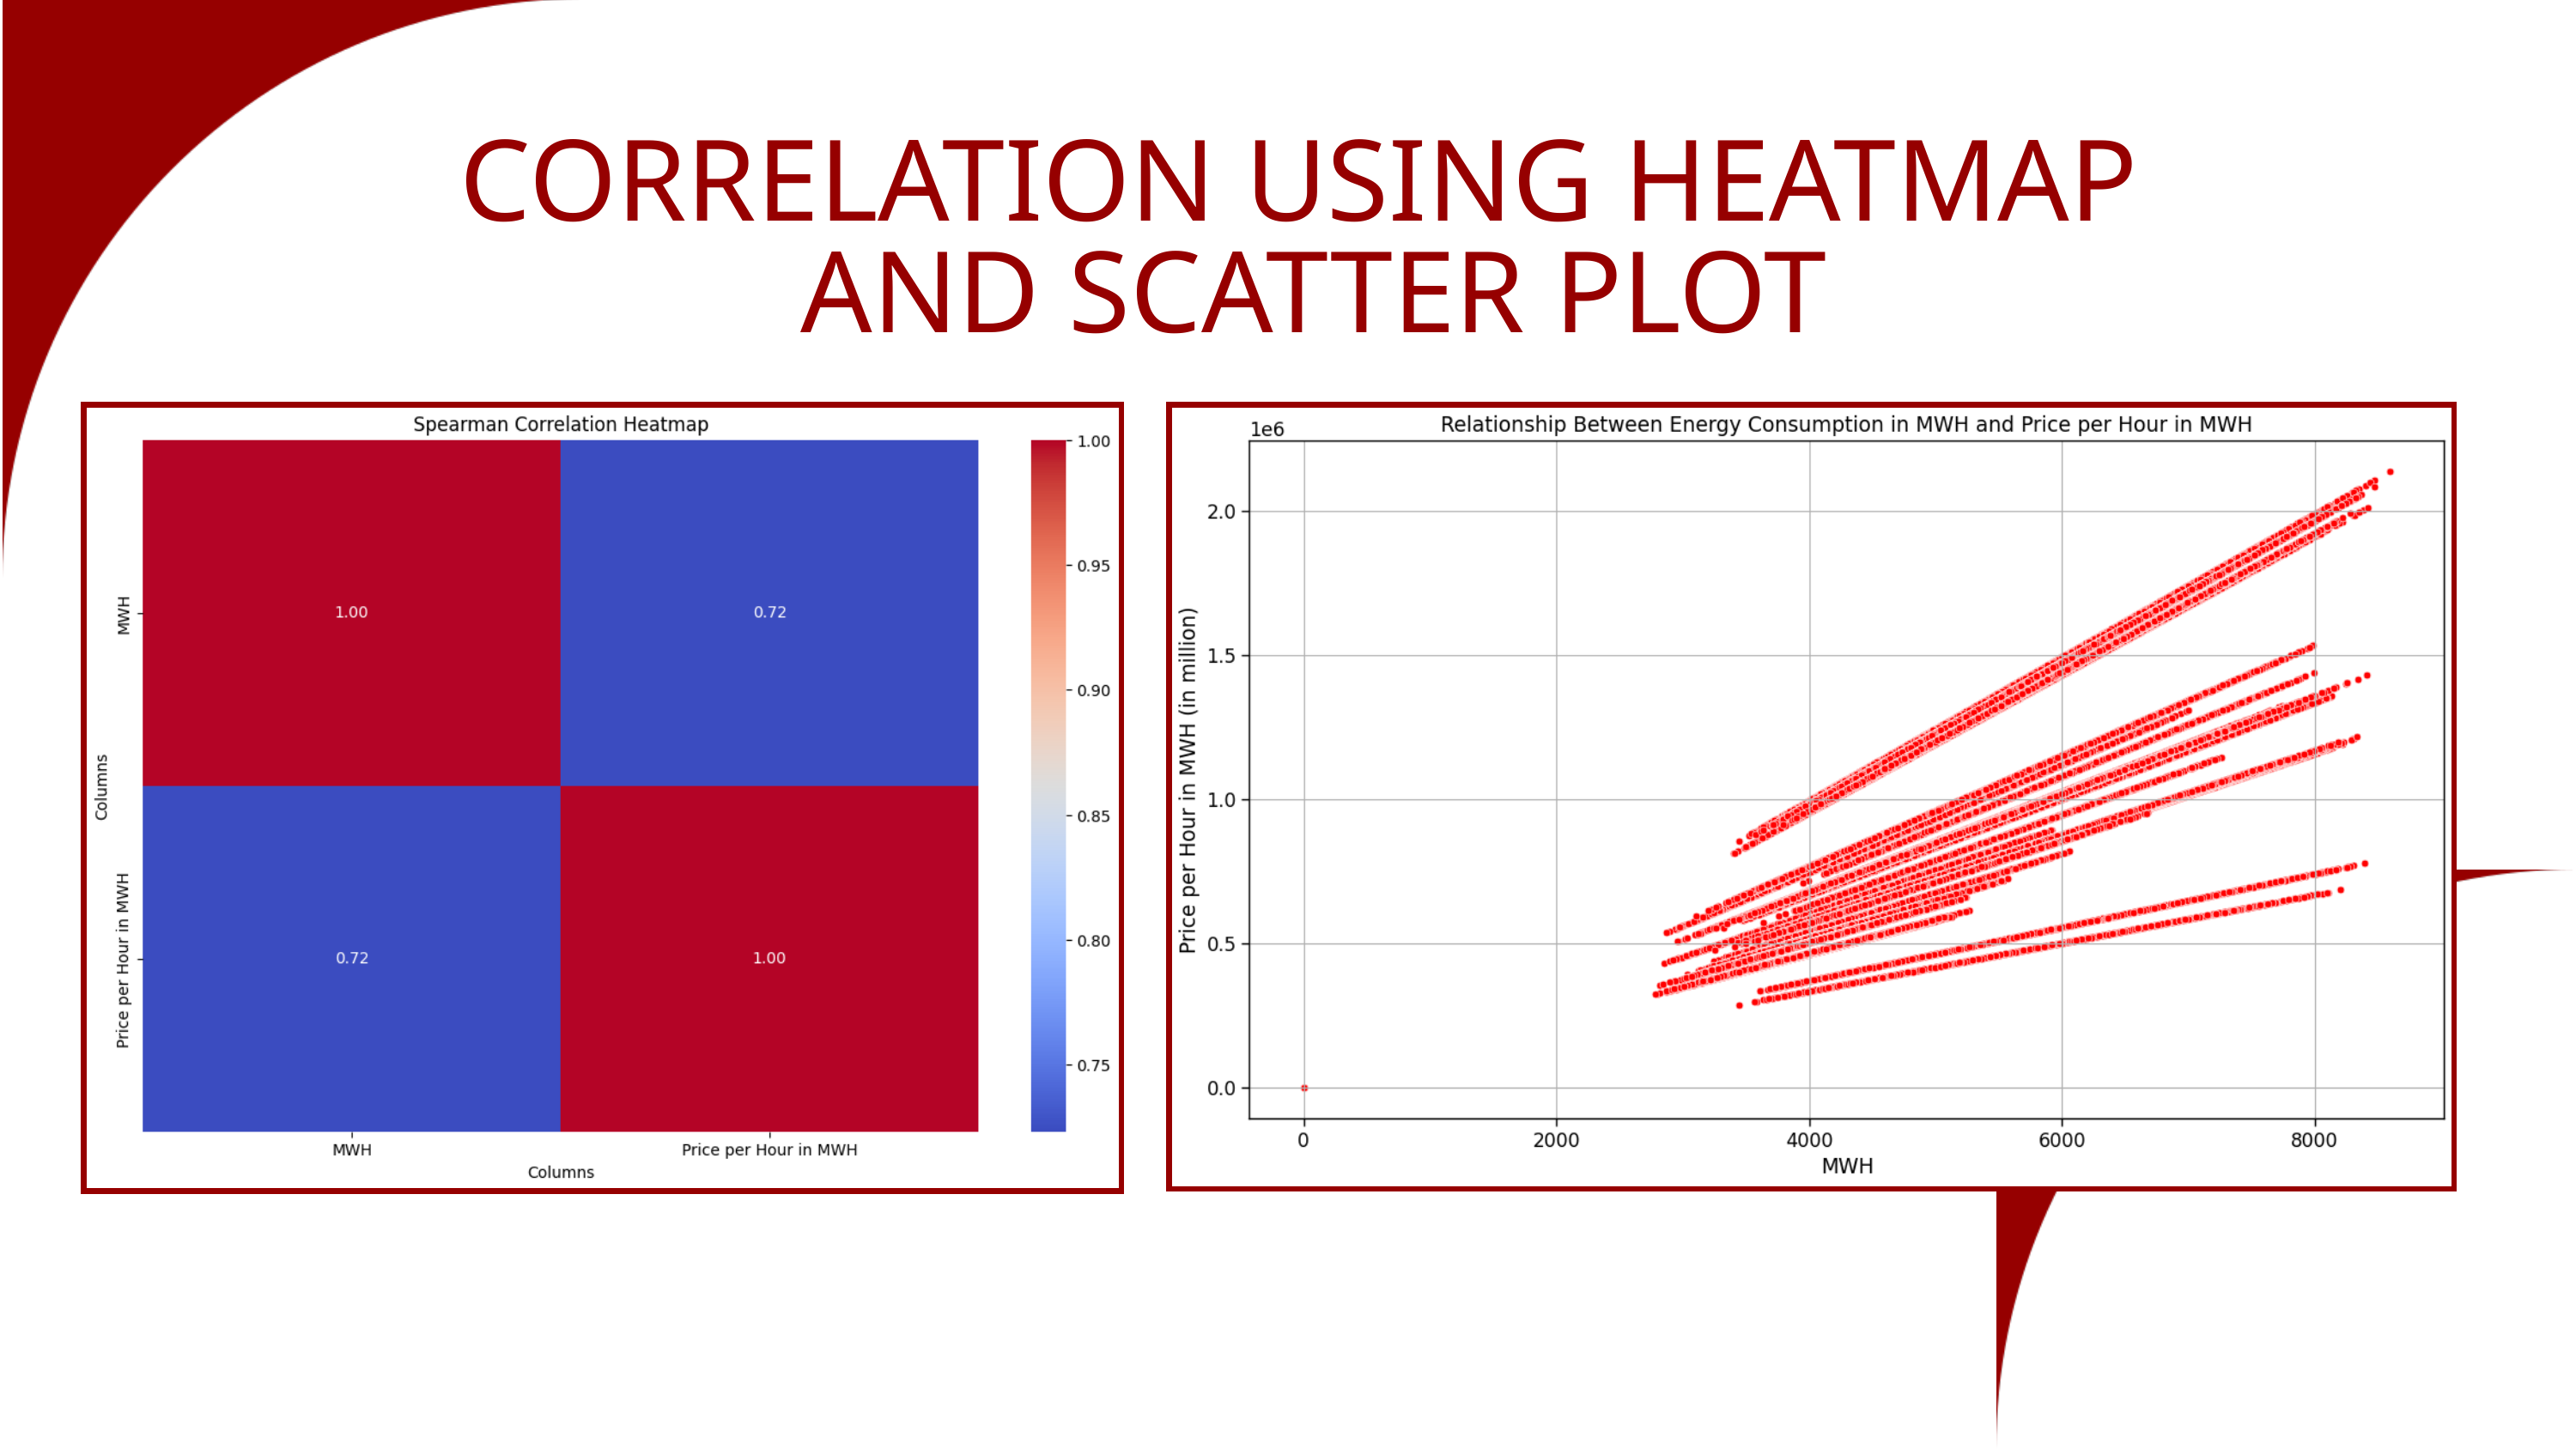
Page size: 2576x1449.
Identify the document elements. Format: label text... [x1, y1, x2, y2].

text_box CORRELATION USING HEATMAP AND SCATTER PLOT [319, 132, 2309, 355]
text_box [1996, 870, 2576, 1449]
text_box [83, 404, 1122, 1191]
text_box [3, 0, 583, 579]
text_box [1169, 404, 2455, 1190]
